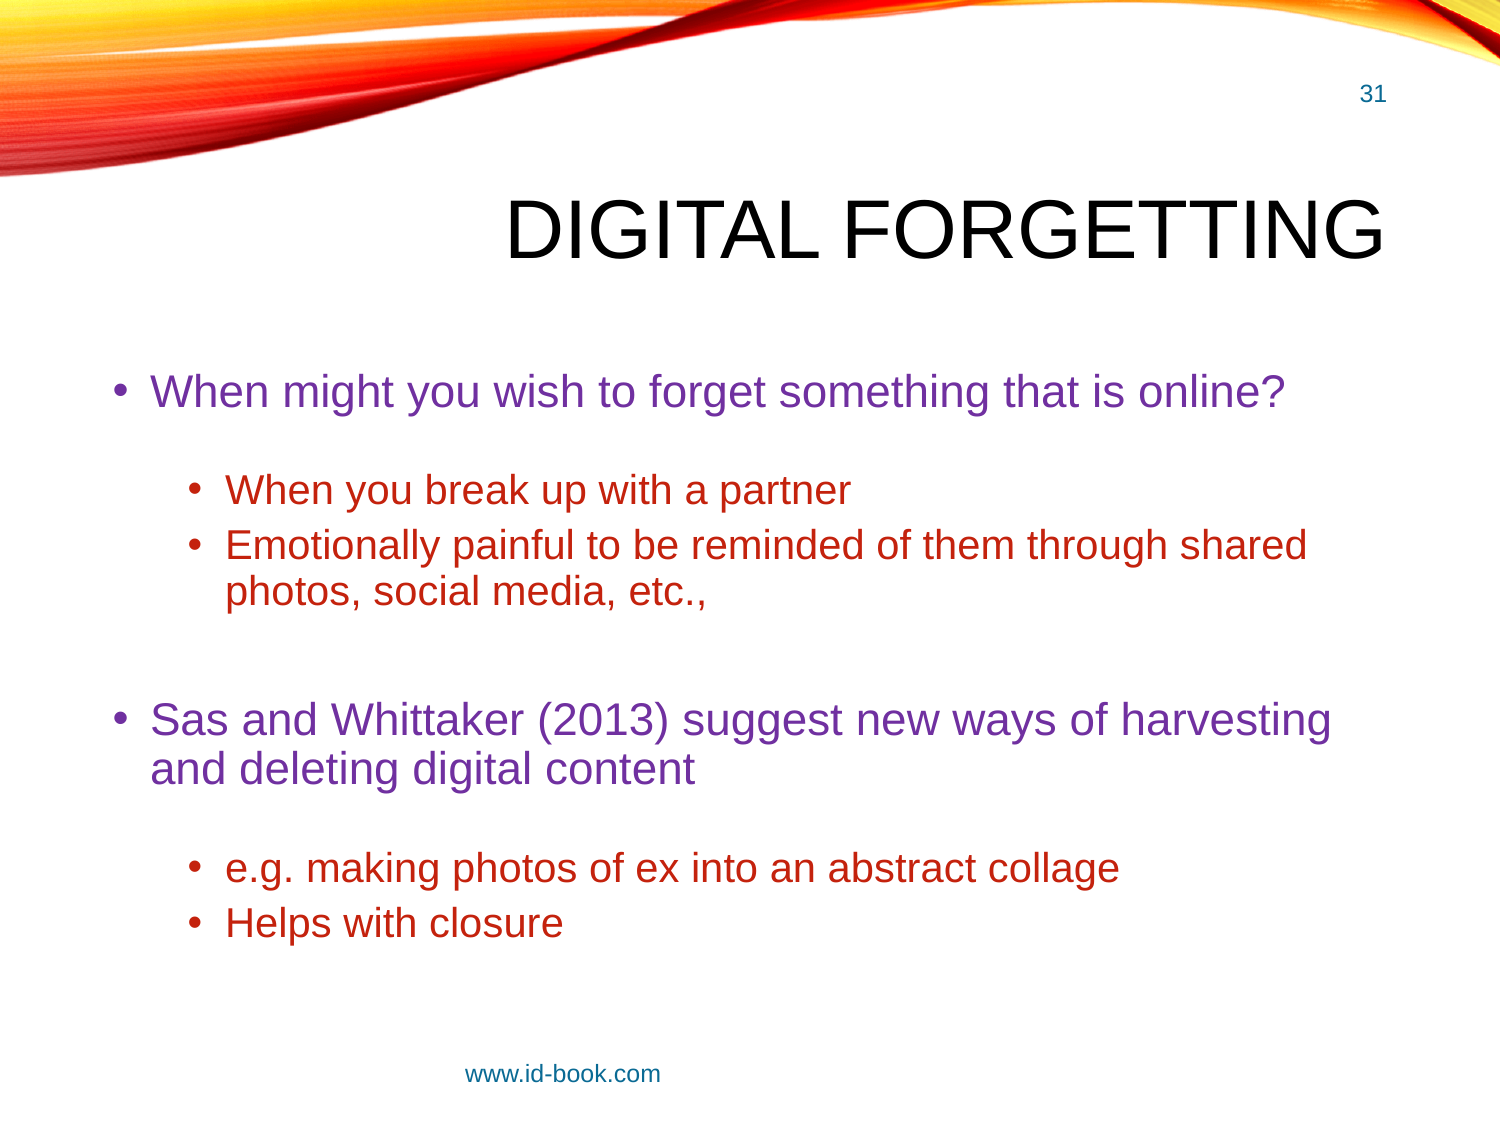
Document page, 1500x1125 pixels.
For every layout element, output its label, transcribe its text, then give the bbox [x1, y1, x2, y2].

title Digital Forgetting [356, 125, 1403, 338]
footer www.id-book.com [97, 1042, 1030, 1103]
list When might you wish to forget something that is online? When you break up with a partner Emotionally painful to be reminded of them through shared photos, social media, etc., Sas and Whittaker (2013) suggest new ways of harvesting and deleting digital content e.g. making photos of ex into an abstract collage Helps with closure [97, 360, 1403, 1028]
picture [0, 0, 1500, 178]
slide_number 31 [1078, 62, 1403, 123]
